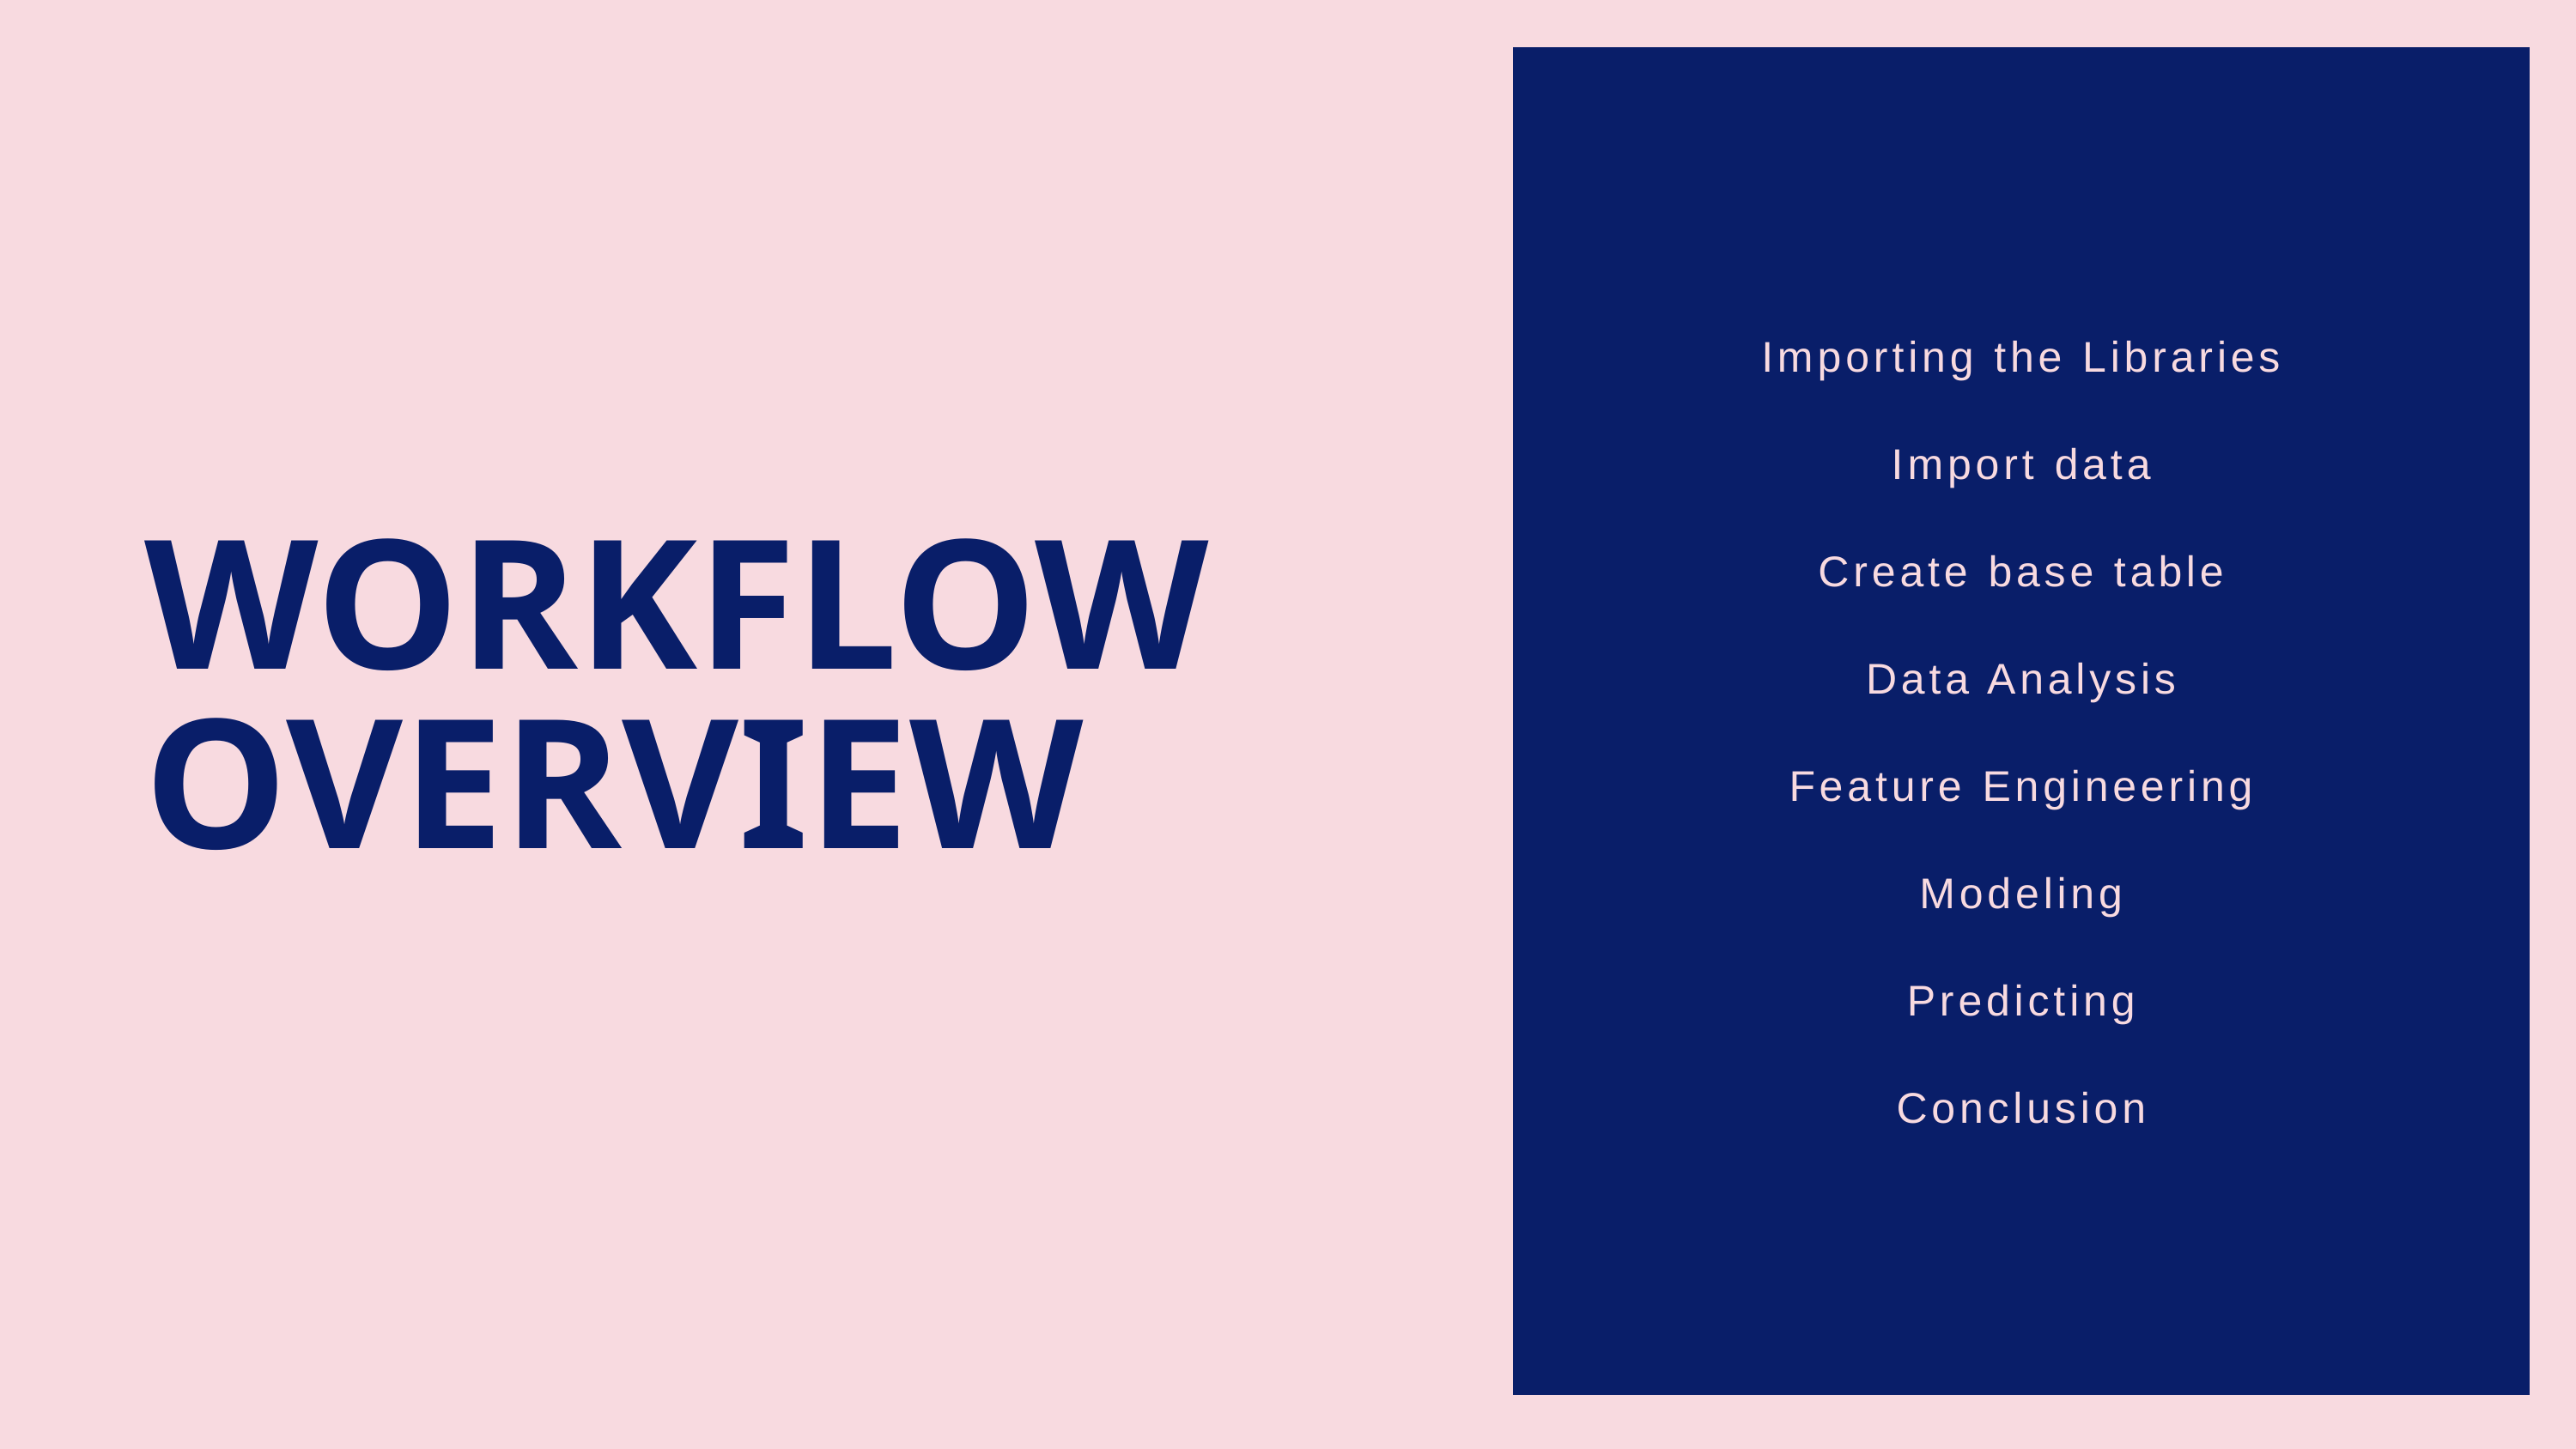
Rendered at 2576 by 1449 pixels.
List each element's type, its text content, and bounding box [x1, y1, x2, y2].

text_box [1512, 47, 2530, 1396]
text_box WORKFLOW OVERVIEW [144, 525, 1253, 885]
